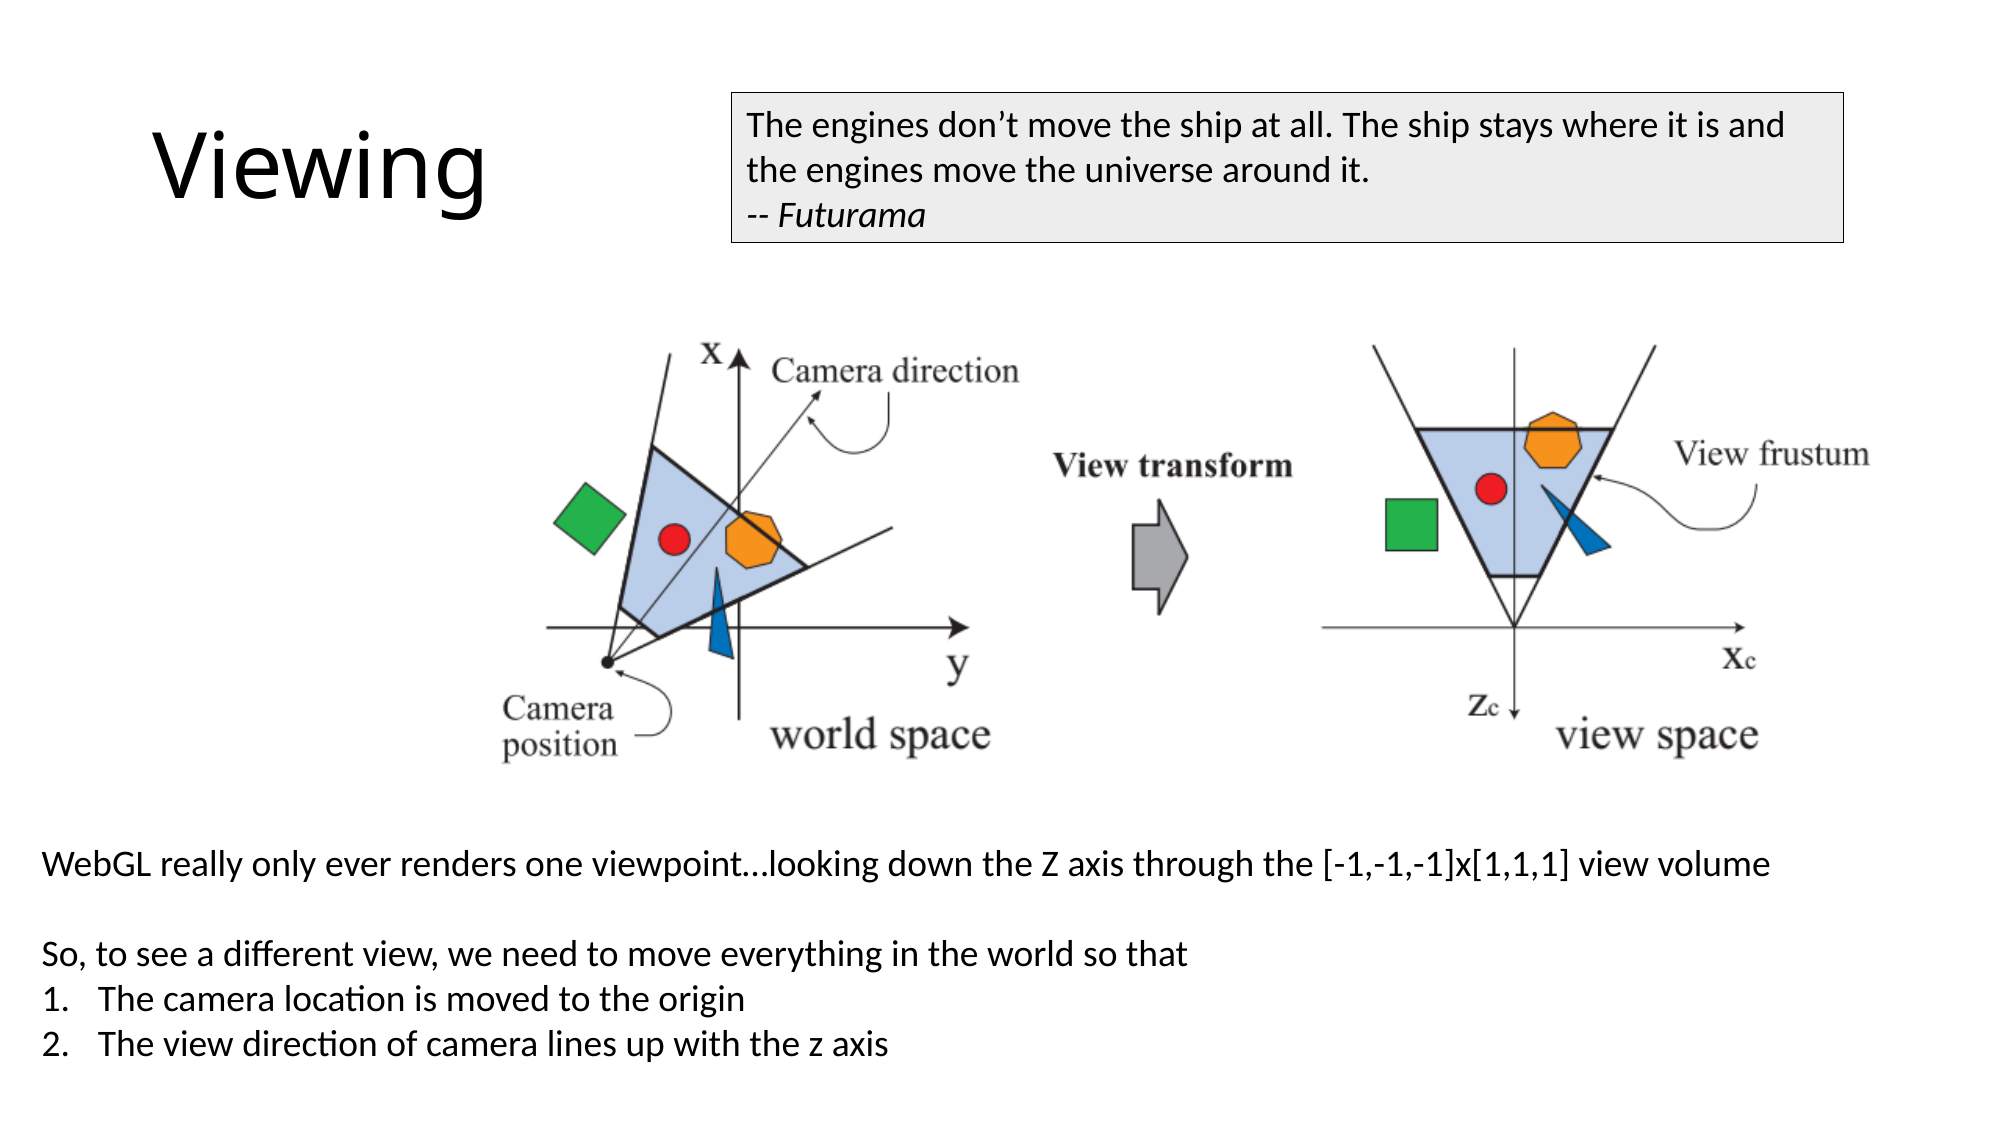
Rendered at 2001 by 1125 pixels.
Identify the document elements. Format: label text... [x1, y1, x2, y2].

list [372, 302, 1900, 794]
text_box WebGL really only ever renders one viewpoint…looking down the Z axis through the [-1,-1,-1]x[1,1,1] view volume So, to see a different view, we need to move everything in the world so that The camera location is moved to the origin The view direction of camera lines up with the z axis [26, 831, 1878, 1071]
text_box The engines don’t move the ship at all. The ship stays where it is and the engines move the universe around it. -- Futurama [731, 92, 1844, 243]
title Viewing [137, 59, 1863, 278]
